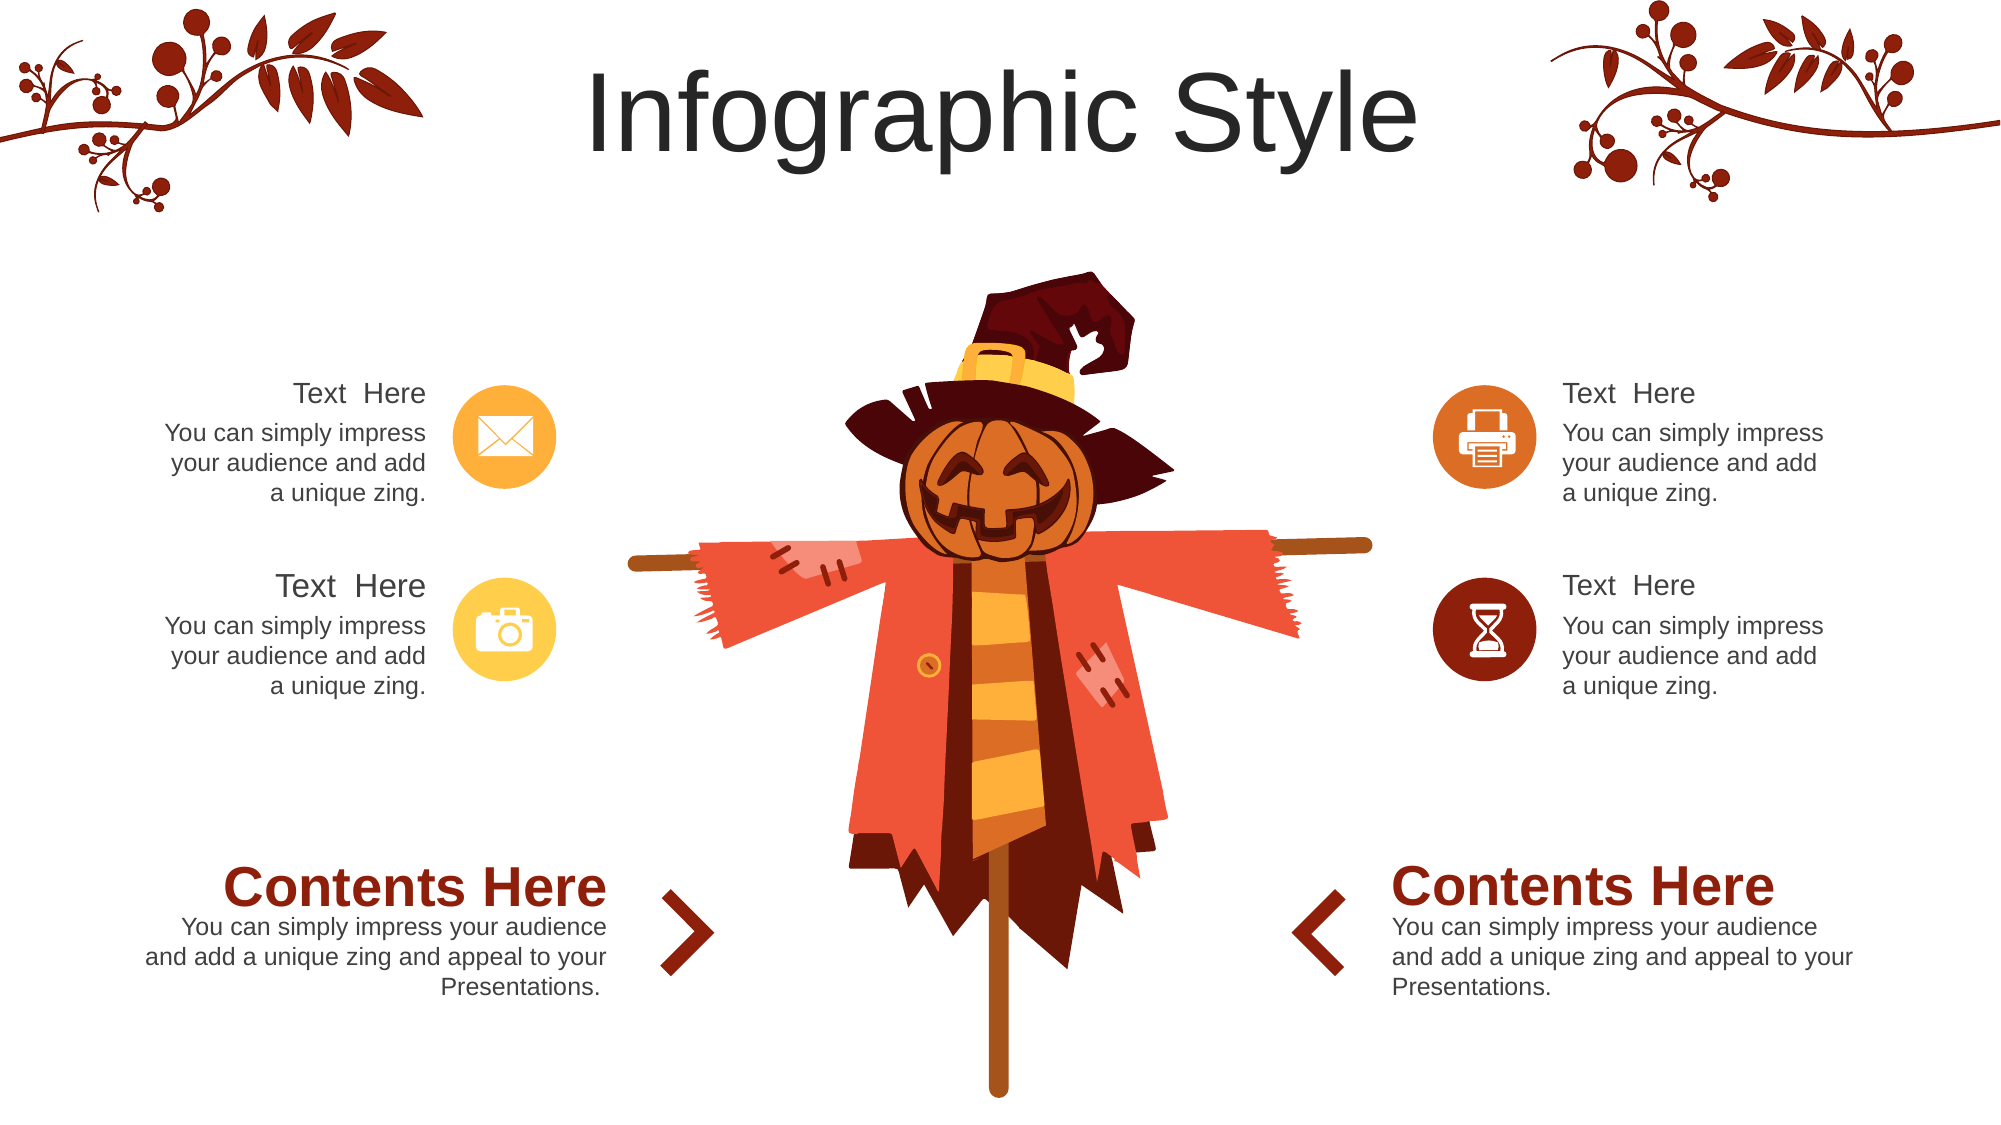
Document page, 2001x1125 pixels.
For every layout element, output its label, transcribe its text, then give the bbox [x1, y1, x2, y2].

text_box [1457, 408, 1517, 469]
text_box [627, 271, 1373, 841]
text_box [1468, 602, 1508, 659]
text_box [120, 841, 1880, 1010]
text_box [1431, 576, 1538, 683]
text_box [1547, 366, 1846, 516]
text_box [627, 1010, 1373, 1098]
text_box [1547, 558, 1846, 708]
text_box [143, 365, 557, 708]
text_box [1431, 384, 1538, 490]
list Infographic Style [53, 55, 1952, 175]
